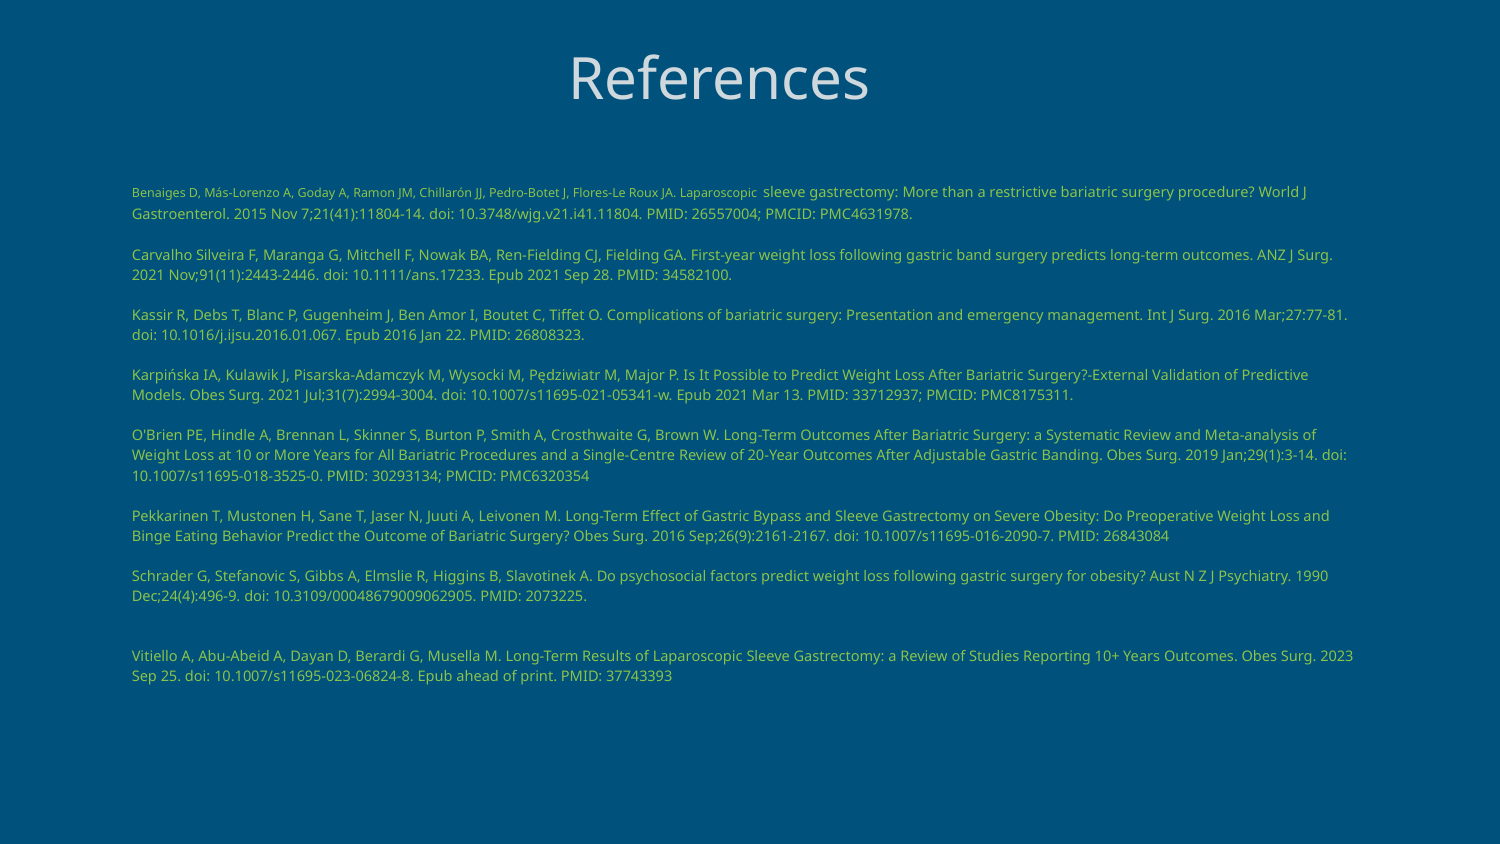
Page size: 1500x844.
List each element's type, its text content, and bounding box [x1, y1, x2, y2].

subtitle Benaiges D, Más-Lorenzo A, Goday A, Ramon JM, Chillarón JJ, Pedro-Botet J, Flores-Le Roux JA. Laparoscopic sleeve gastrectomy: More than a restrictive bariatric surgery procedure? World J Gastroenterol. 2015 Nov 7;21(41):11804-14. doi: 10.3748/wjg.v21.i41.11804. PMID: 26557004; PMCID: PMC4631978. Carvalho Silveira F, Maranga G, Mitchell F, Nowak BA, Ren-Fielding CJ, Fielding GA. First-year weight loss following gastric band surgery predicts long-term outcomes. ANZ J Surg. 2021 Nov;91(11):2443-2446. doi: 10.1111/ans.17233. Epub 2021 Sep 28. PMID: 34582100. Kassir R, Debs T, Blanc P, Gugenheim J, Ben Amor I, Boutet C, Tiffet O. Complications of bariatric surgery: Presentation and emergency management. Int J Surg. 2016 Mar;27:77-81. doi: 10.1016/j.ijsu.2016.01.067. Epub 2016 Jan 22. PMID: 26808323. Karpińska IA, Kulawik J, Pisarska-Adamczyk M, Wysocki M, Pędziwiatr M, Major P. Is It Possible to Predict Weight Loss After Bariatric Surgery?-External Validation of Predictive Models. Obes Surg. 2021 Jul;31(7):2994-3004. doi: 10.1007/s11695-021-05341-w. Epub 2021 Mar 13. PMID: 33712937; PMCID: PMC8175311. O'Brien PE, Hindle A, Brennan L, Skinner S, Burton P, Smith A, Crosthwaite G, Brown W. Long-Term Outcomes After Bariatric Surgery: a Systematic Review and Meta-analysis of Weight Loss at 10 or More Years for All Bariatric Procedures and a Single-Centre Review of 20-Year Outcomes After Adjustable Gastric Banding. Obes Surg. 2019 Jan;29(1):3-14. doi: 10.1007/s11695-018-3525-0. PMID: 30293134; PMCID: PMC6320354 Pekkarinen T, Mustonen H, Sane T, Jaser N, Juuti A, Leivonen M. Long-Term Effect of Gastric Bypass and Sleeve Gastrectomy on Severe Obesity: Do Preoperative Weight Loss and Binge Eating Behavior Predict the Outcome of Bariatric Surgery? Obes Surg. 2016 Sep;26(9):2161-2167. doi: 10.1007/s11695-016-2090-7. PMID: 26843084 Schrader G, Stefanovic S, Gibbs A, Elmslie R, Higgins B, Slavotinek A. Do psychosocial factors predict weight loss following gastric surgery for obesity? Aust N Z J Psychiatry. 1990 Dec;24(4):496-9. doi: 10.3109/00048679009062905. PMID: 2073225. Vitiello A, Abu-Abeid A, Dayan D, Berardi G, Musella M. Long-Term Results of Laparoscopic Sleeve Gastrectomy: a Review of Studies Reporting 10+ Years Outcomes. Obes Surg. 2023 Sep 25. doi: 10.1007/s11695-023-06824-8. Epub ahead of print. PMID: 37743393 [116, 140, 1383, 773]
title References [159, 28, 1280, 123]
